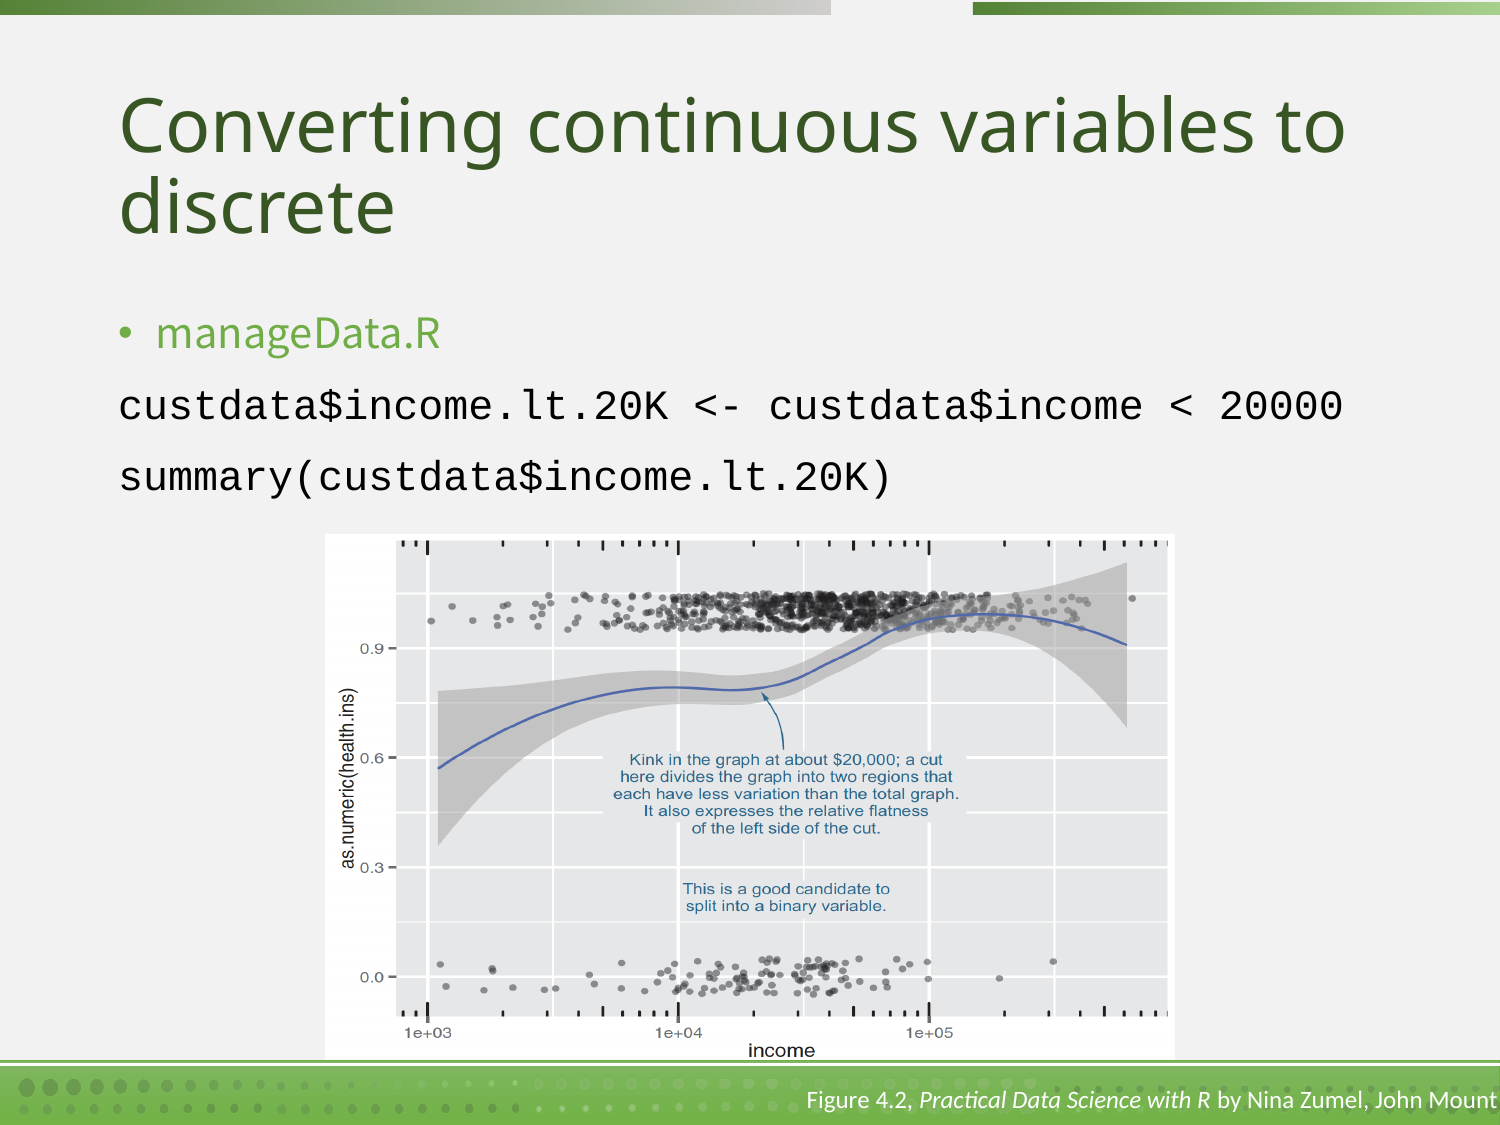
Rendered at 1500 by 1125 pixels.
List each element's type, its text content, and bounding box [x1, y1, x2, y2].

picture [325, 534, 1175, 1060]
text_box Figure 4.2, Practical Data Science with R by Nina Zumel, John Mount [785, 1076, 1500, 1122]
title Converting continuous variables to discrete [103, 59, 1397, 278]
list manageData.R custdata$income.lt.20K <- custdata$income < 20000 summary(custdata$income.lt.20K) [103, 299, 1397, 1014]
